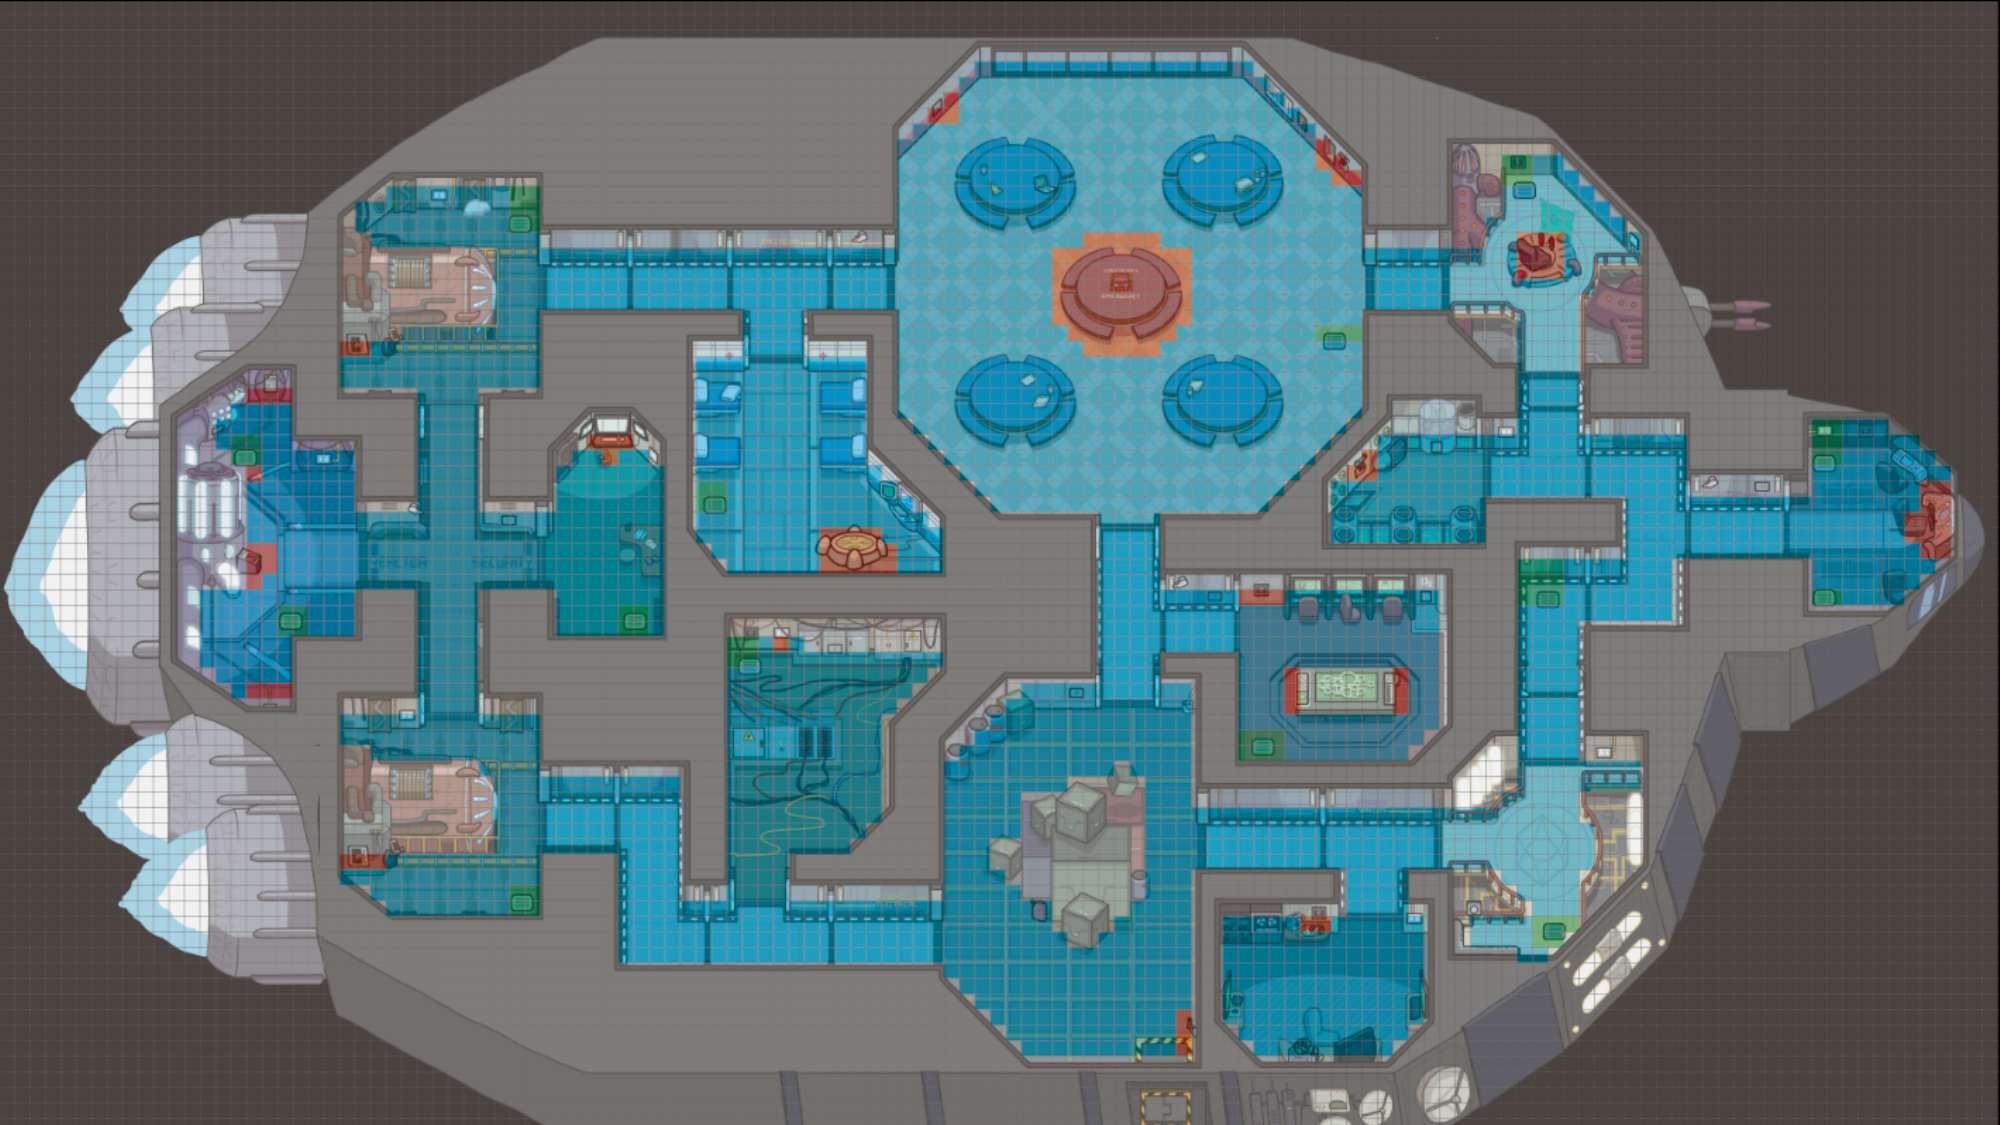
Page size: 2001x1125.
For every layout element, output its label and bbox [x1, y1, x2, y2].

list [0, 0, 2000, 1125]
